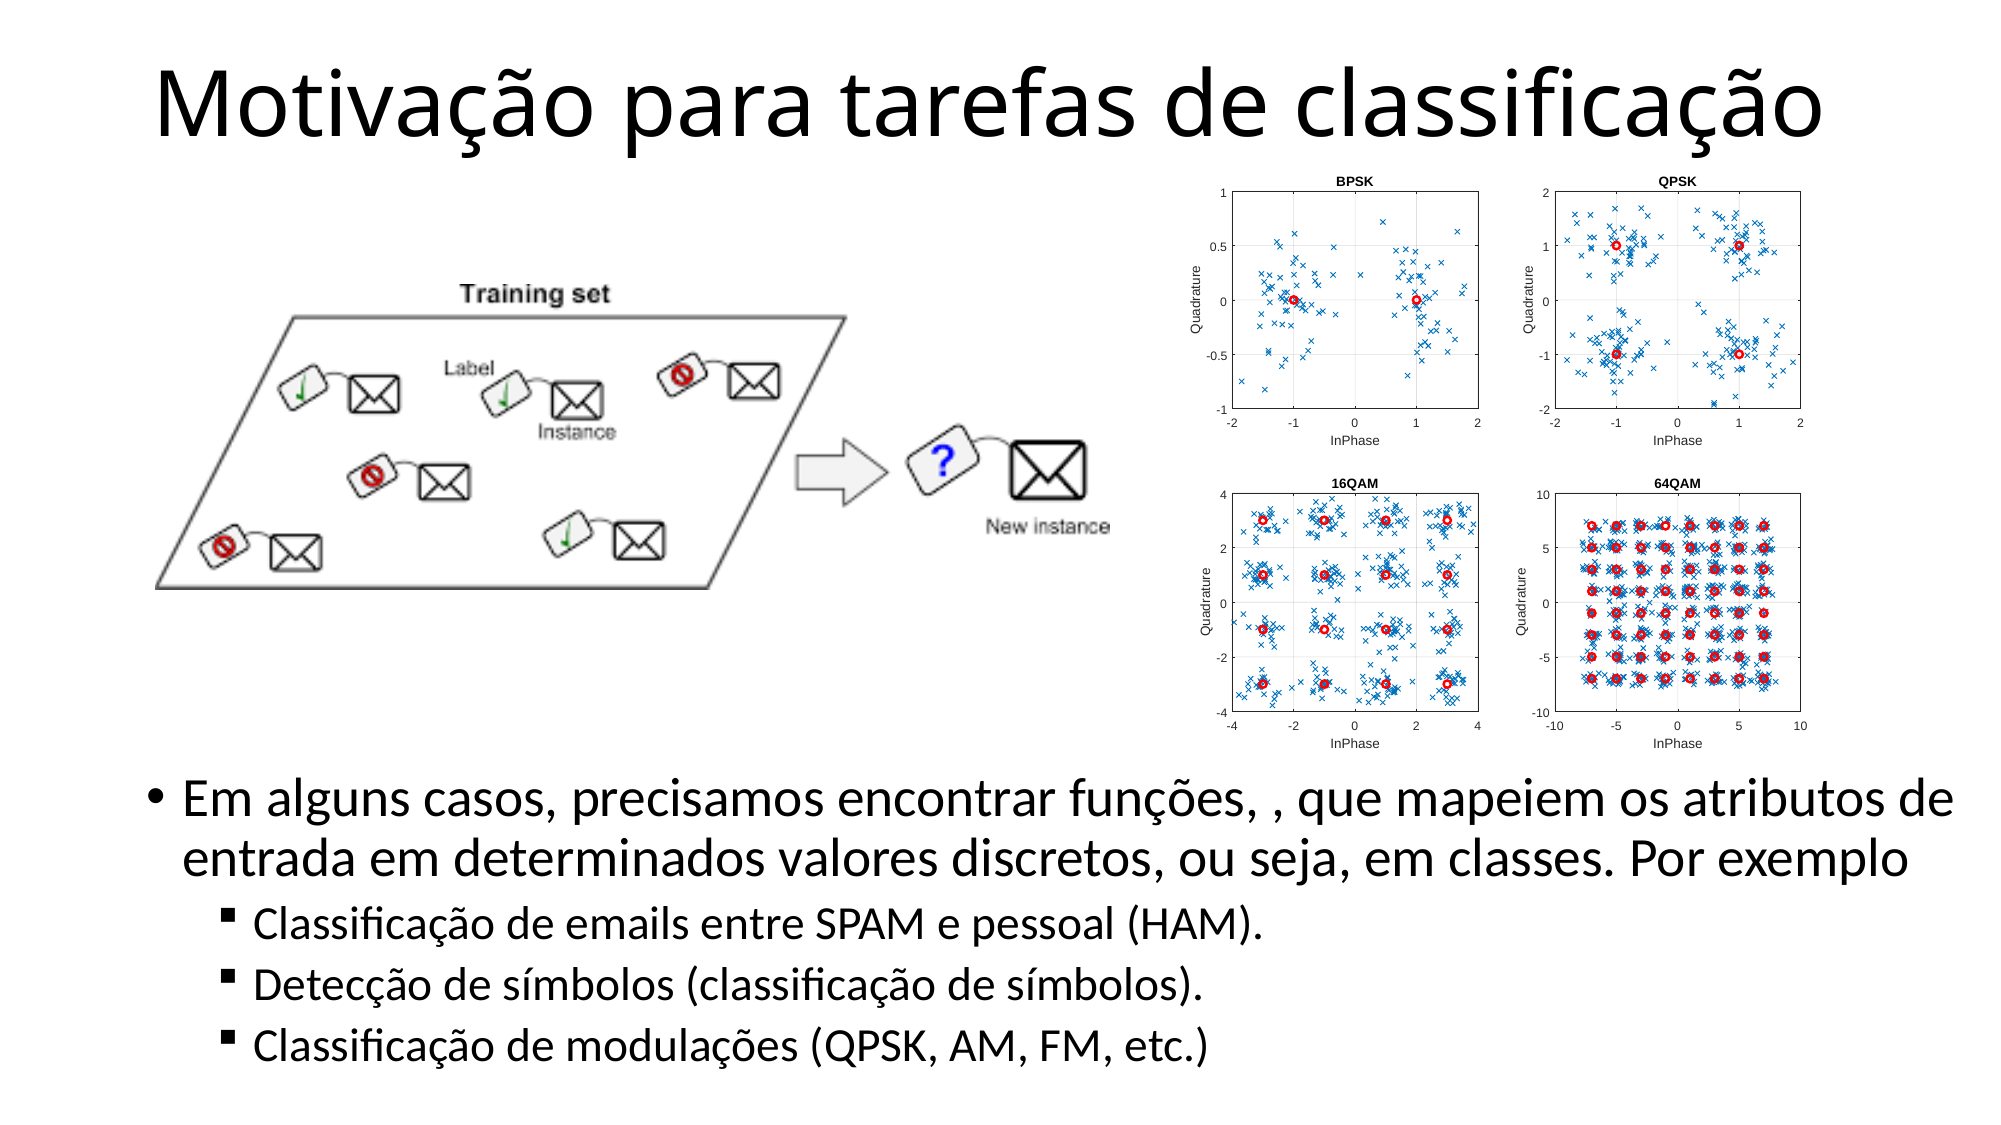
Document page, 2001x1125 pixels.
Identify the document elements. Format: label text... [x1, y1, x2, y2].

picture [155, 284, 1110, 590]
title Motivação para tarefas de classificação [137, 16, 1863, 198]
picture [1184, 170, 1810, 753]
